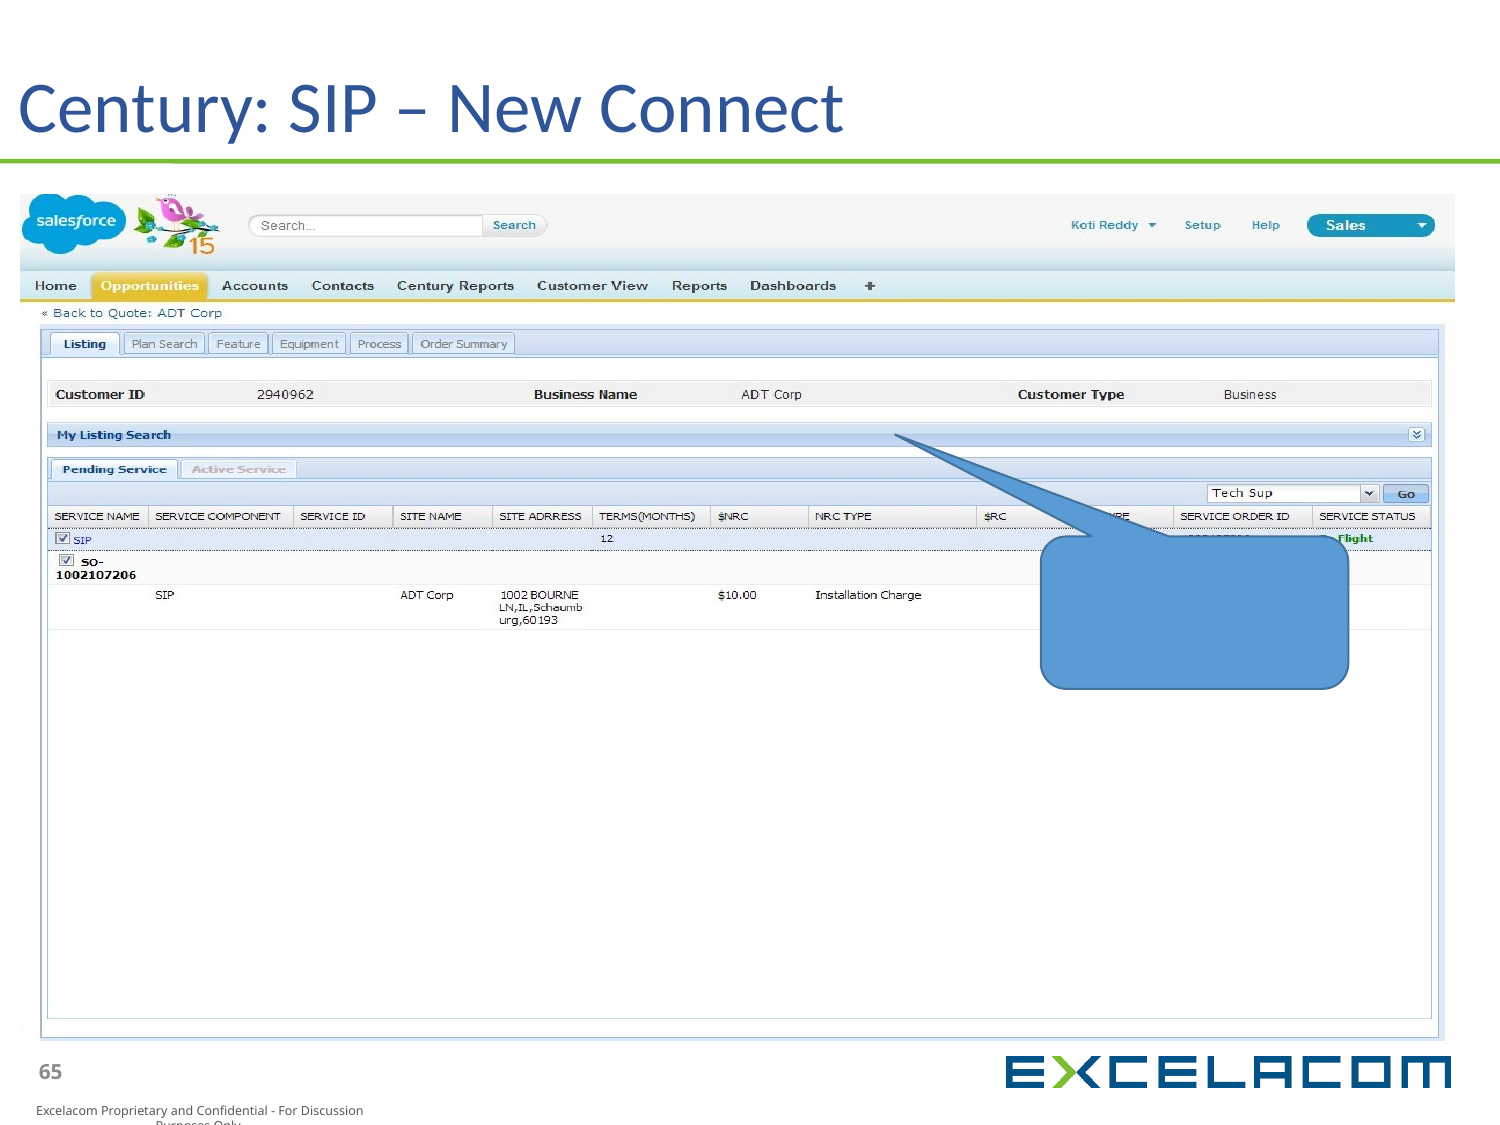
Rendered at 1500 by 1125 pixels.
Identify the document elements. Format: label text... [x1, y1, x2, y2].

slide_number 65 [23, 1042, 93, 1103]
text_box Century: SIP – New Connect [3, 51, 861, 155]
picture [1006, 1056, 1451, 1088]
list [20, 194, 1455, 1041]
